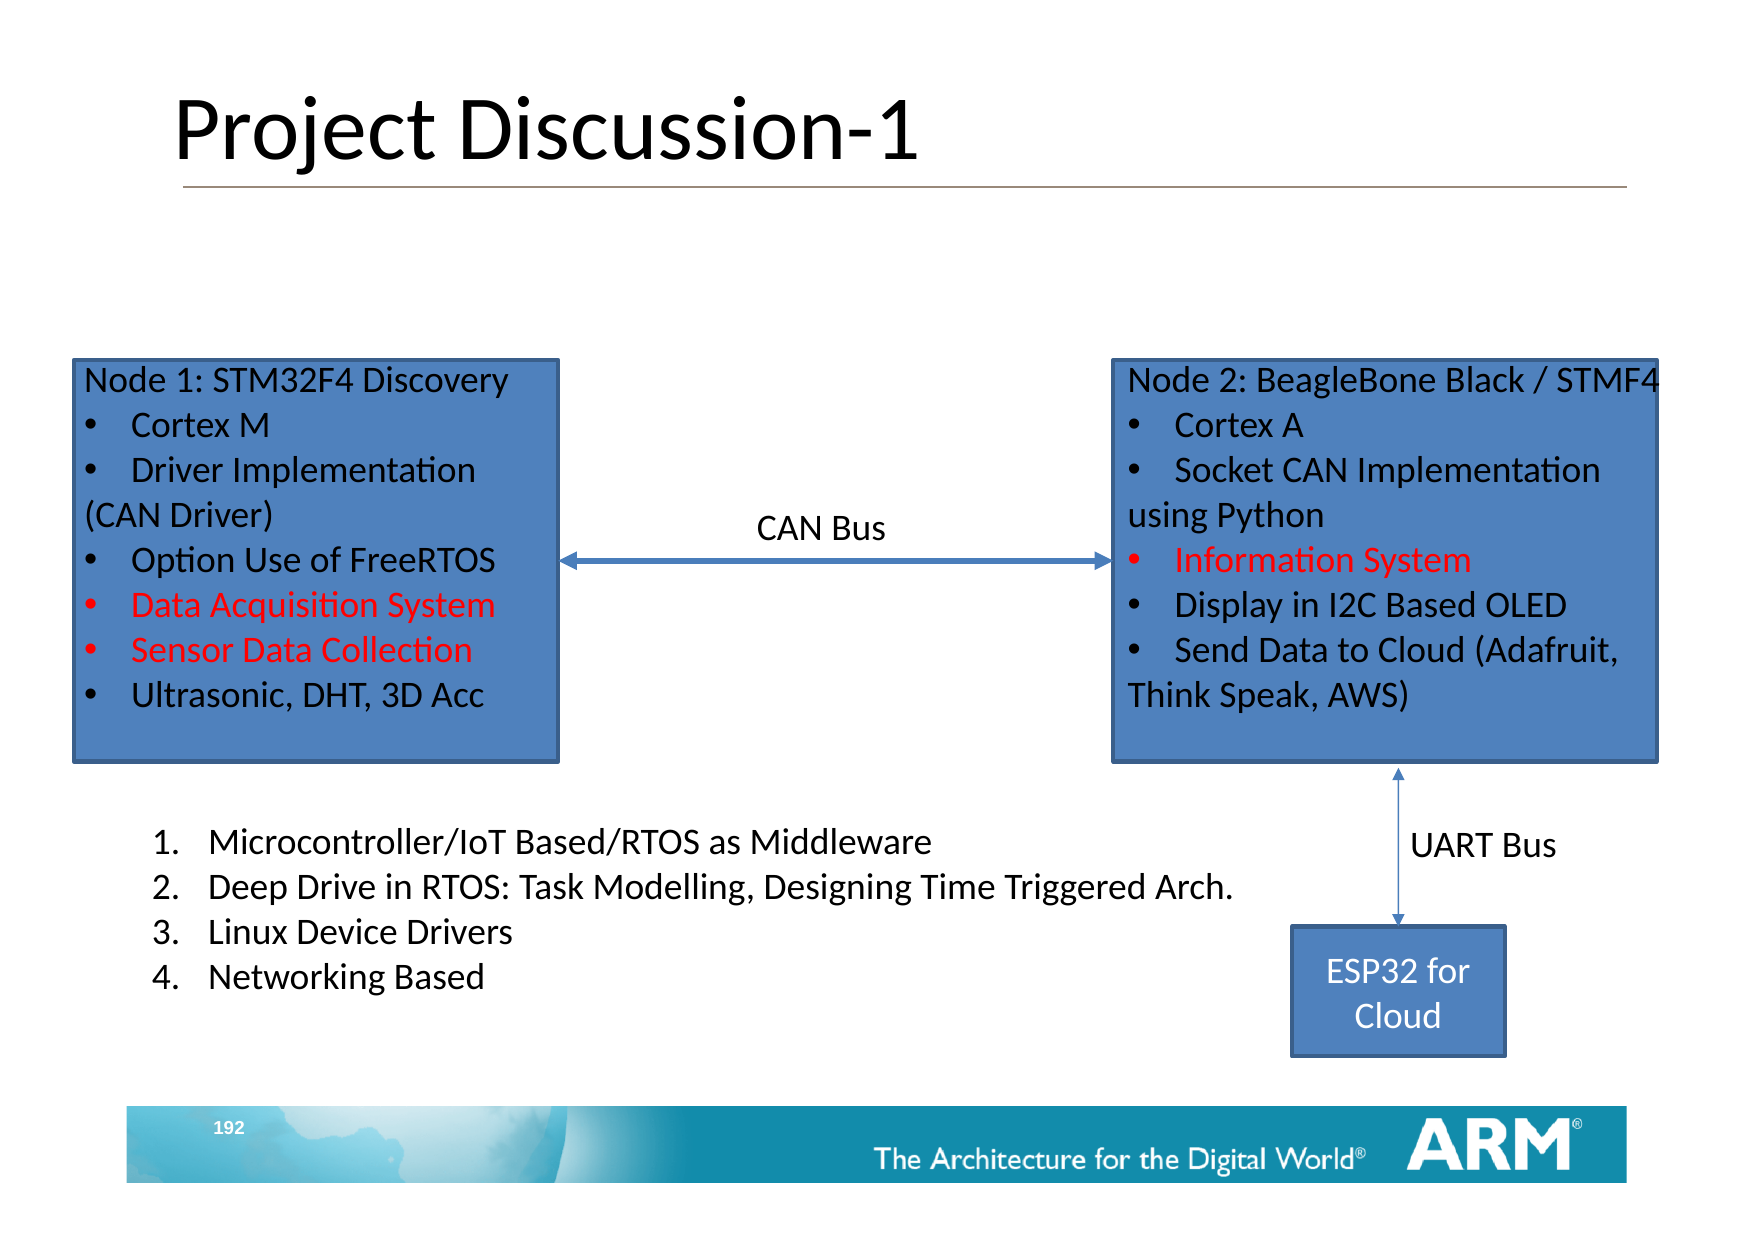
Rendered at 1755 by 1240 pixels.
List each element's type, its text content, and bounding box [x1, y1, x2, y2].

text_box ESP32 for Cloud [1290, 924, 1507, 1058]
slide_number 192 [198, 1115, 287, 1176]
text_box UART Bus [1402, 812, 1572, 873]
text_box CAN Bus [742, 495, 902, 556]
picture [126, 1106, 1627, 1183]
text_box [72, 358, 560, 764]
text_box Node 2: BeagleBone Black / STMF4 Cortex A Socket CAN Implementation using Python Information System Display in I2C Based OLED Send Data to Cloud (Adafruit, Think Speak, AWS) [1112, 348, 1684, 768]
text_box Node 1: STM32F4 Discovery Cortex M Driver Implementation (CAN Driver) Option Use of FreeRTOS Data Acquisition System Sensor Data Collection Ultrasonic, DHT, 3D Acc [69, 348, 525, 723]
text_box Microcontroller/IoT Based/RTOS as Middleware Deep Drive in RTOS: Task Modelling, Designing Time Triggered Arch. Linux Device Drivers Networking Based [137, 809, 1251, 1005]
title Project Discussion-1 [173, 80, 1581, 172]
